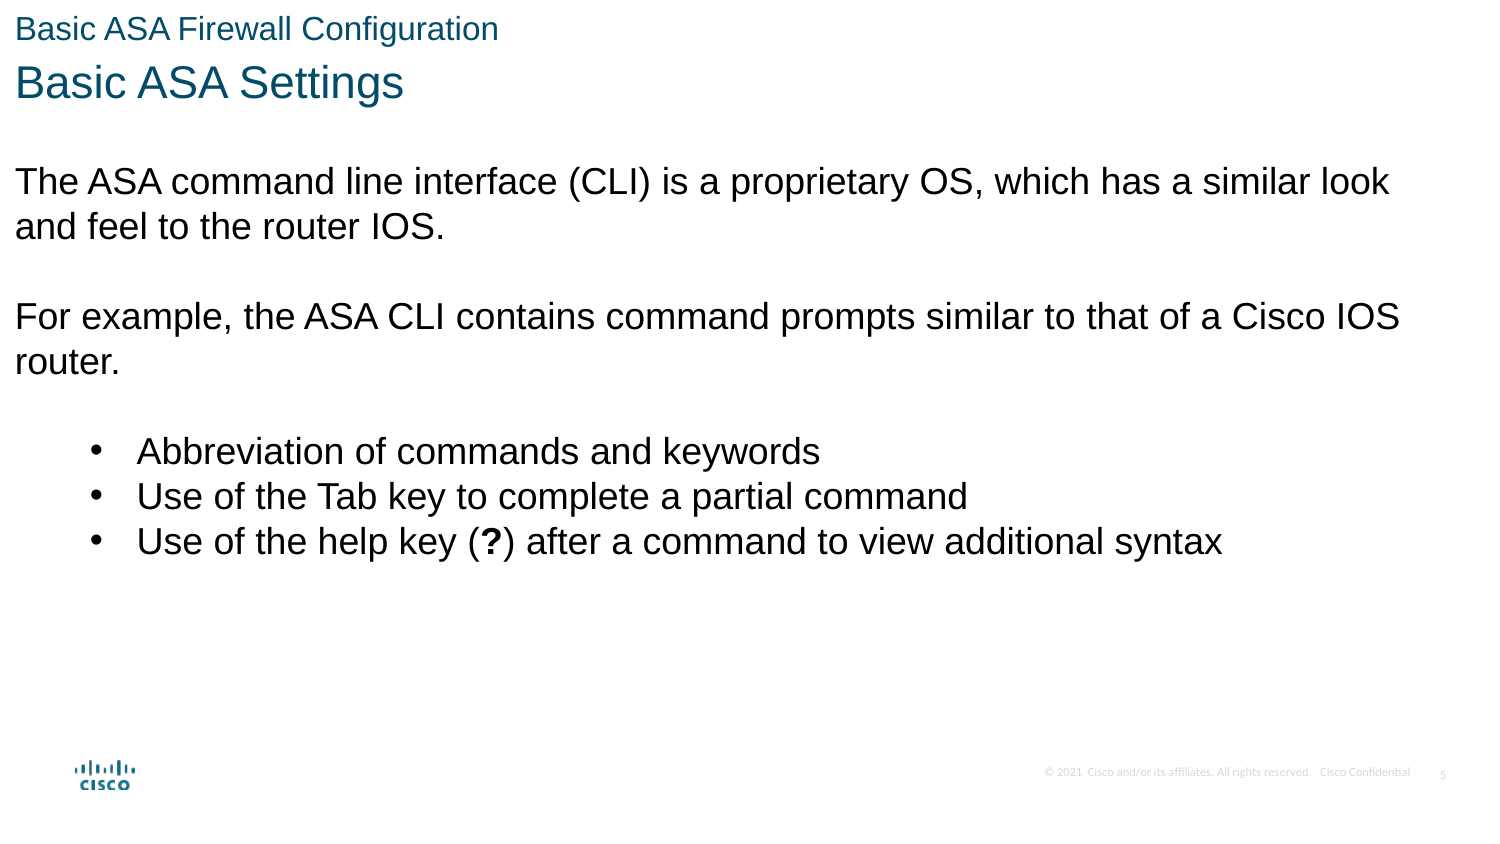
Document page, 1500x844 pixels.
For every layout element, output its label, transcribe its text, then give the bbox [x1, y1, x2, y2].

picture [75, 759, 135, 790]
text_box The ASA command line interface (CLI) is a proprietary OS, which has a similar look and feel to the router IOS. For example, the ASA CLI contains command prompts similar to that of a Cisco IOS router. Abbreviation of commands and keywords Use of the Tab key to complete a partial command Use of the help key (?) after a command to view additional syntax [0, 149, 1446, 572]
list Basic ASA Firewall Configuration [0, 0, 1500, 45]
slide_number <number> [1425, 759, 1500, 797]
list Basic ASA Settings [0, 45, 1500, 195]
